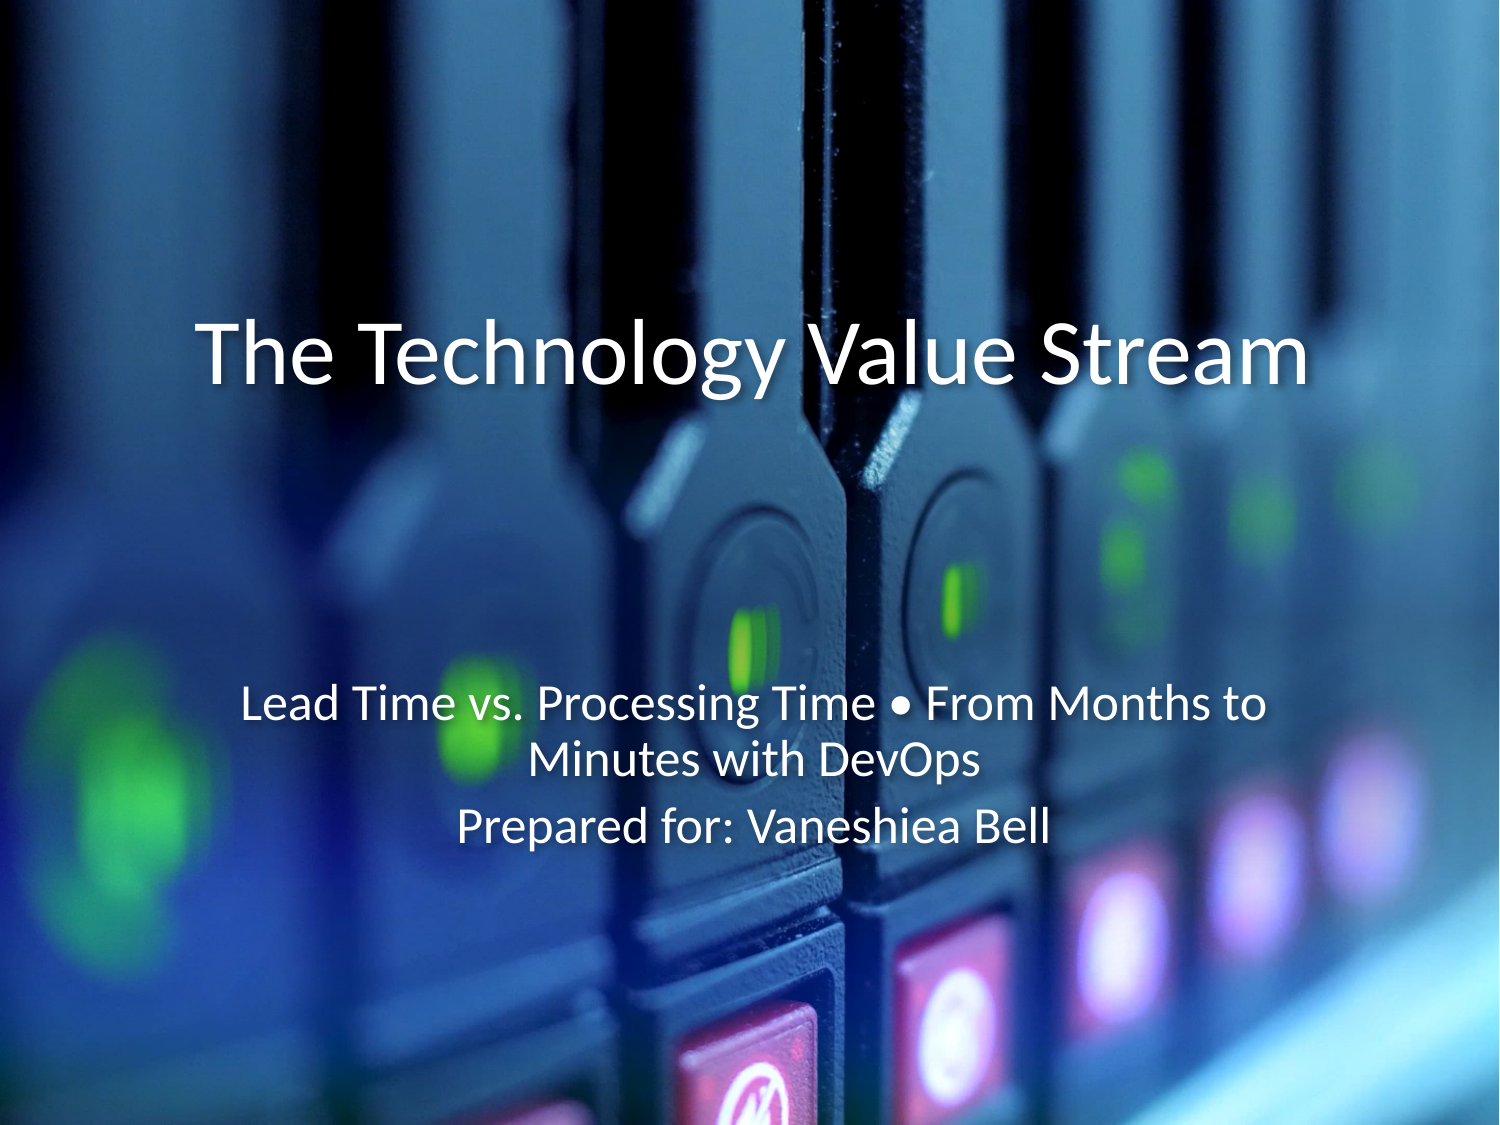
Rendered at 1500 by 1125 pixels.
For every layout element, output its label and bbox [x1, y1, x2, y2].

text_box [0, 0, 1500, 1125]
